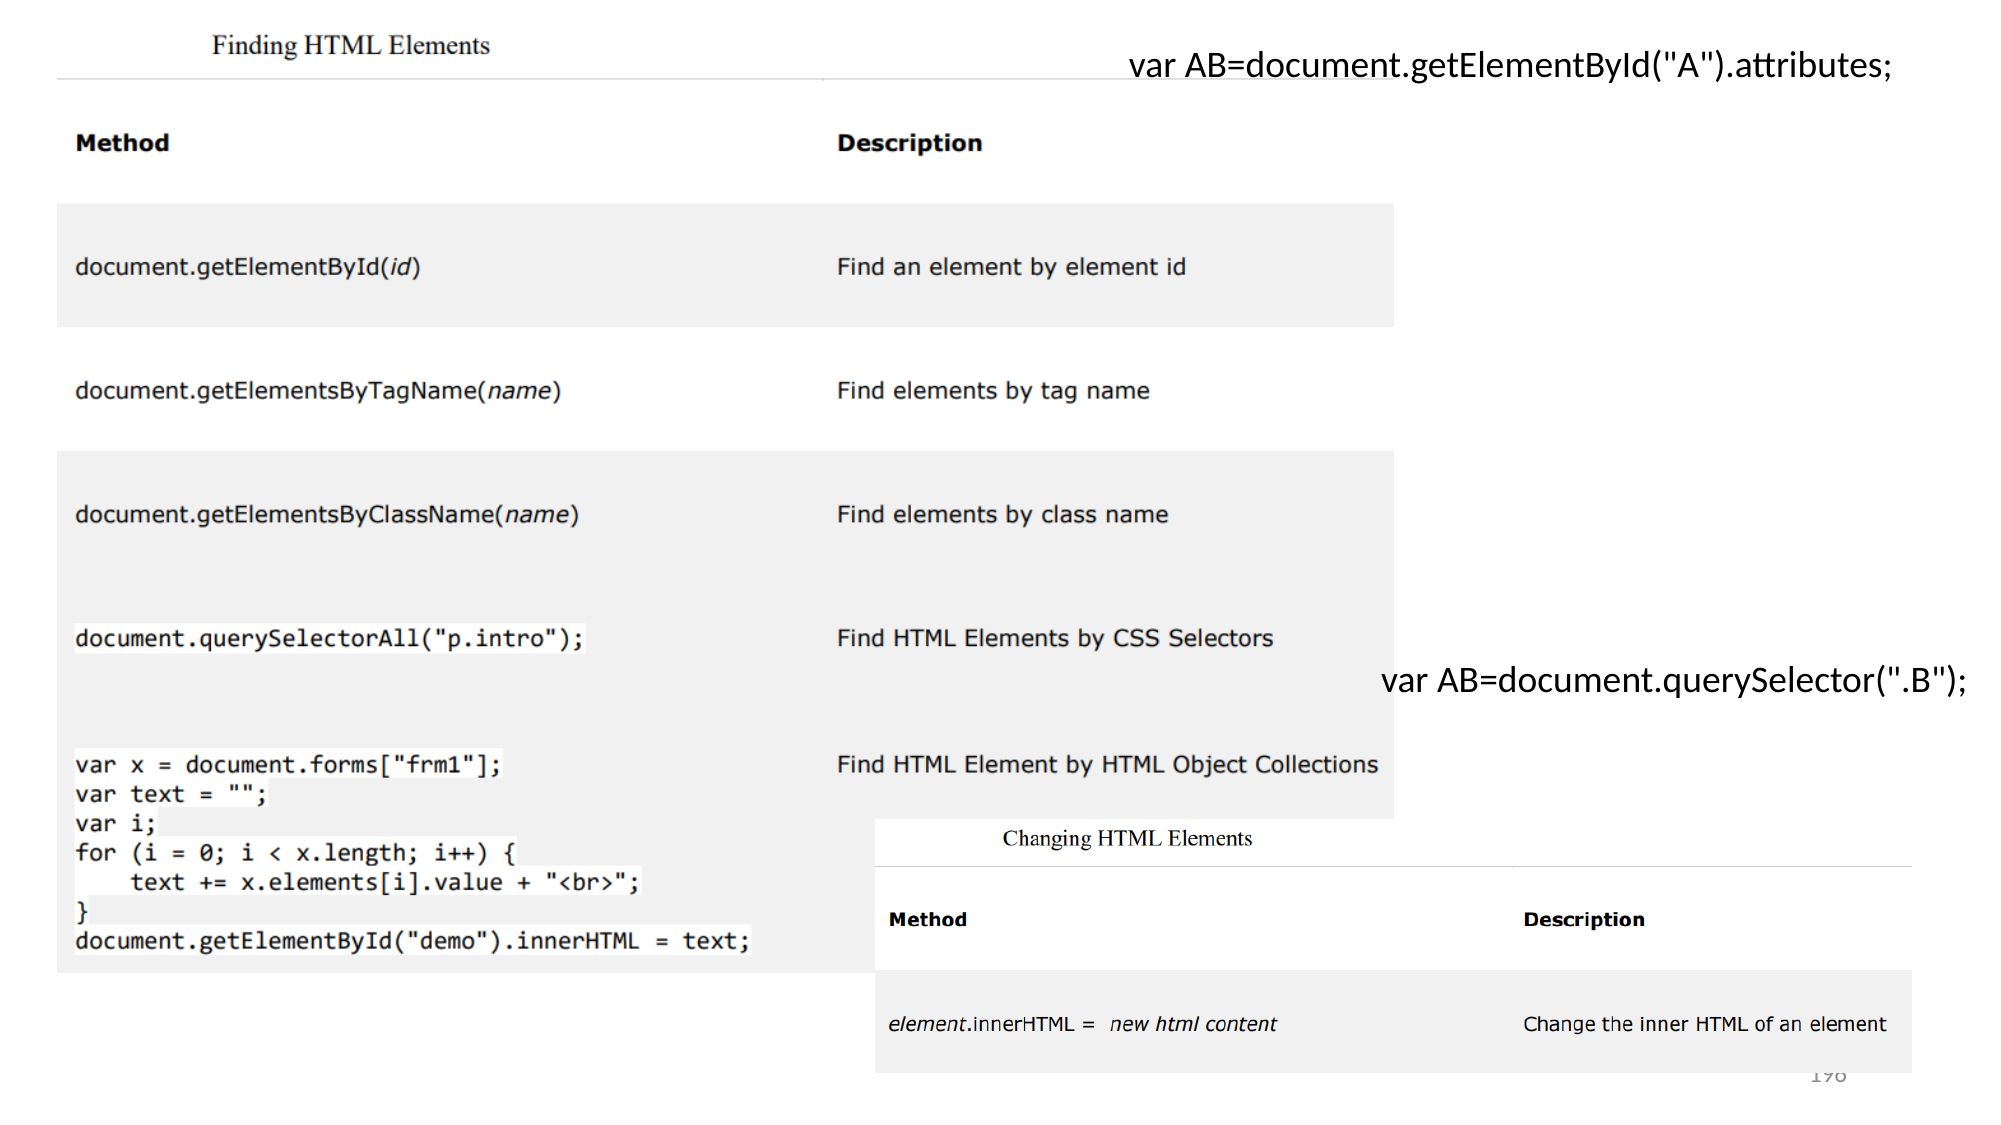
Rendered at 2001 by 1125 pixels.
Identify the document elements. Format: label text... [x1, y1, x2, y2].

text_box var AB=document.querySelector(".B"); [1394, 648, 2000, 708]
slide_number 196 [1412, 1073, 1863, 1103]
text_box var AB=document.getElementById("A").attributes; [1394, 32, 2000, 93]
picture [57, 21, 1912, 1073]
